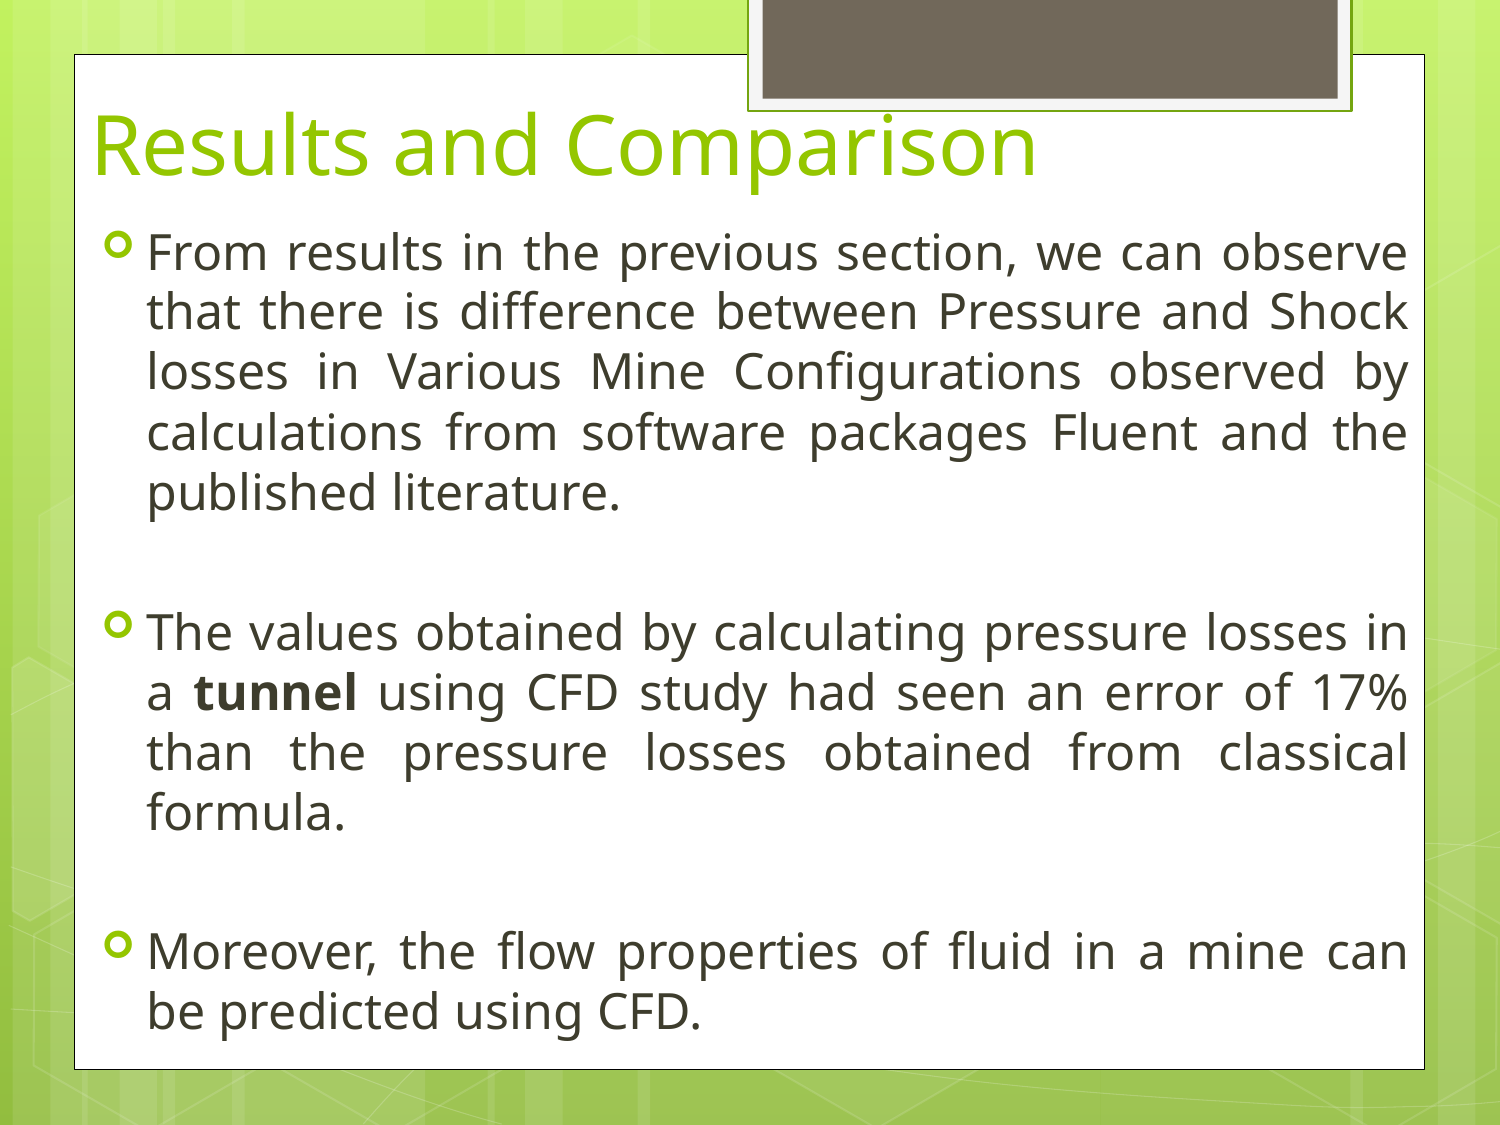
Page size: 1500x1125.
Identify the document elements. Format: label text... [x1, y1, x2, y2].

list From results in the previous section, we can observe that there is difference between Pressure and Shock losses in Various Mine Configurations observed by calculations from software packages Fluent and the published literature. The values obtained by calculating pressure losses in a tunnel using CFD study had seen an error of 17% than the pressure losses obtained from classical formula. Moreover, the flow properties of fluid in a mine can be predicted using CFD. [75, 212, 1425, 1075]
title Results and Comparison [75, 12, 1228, 200]
